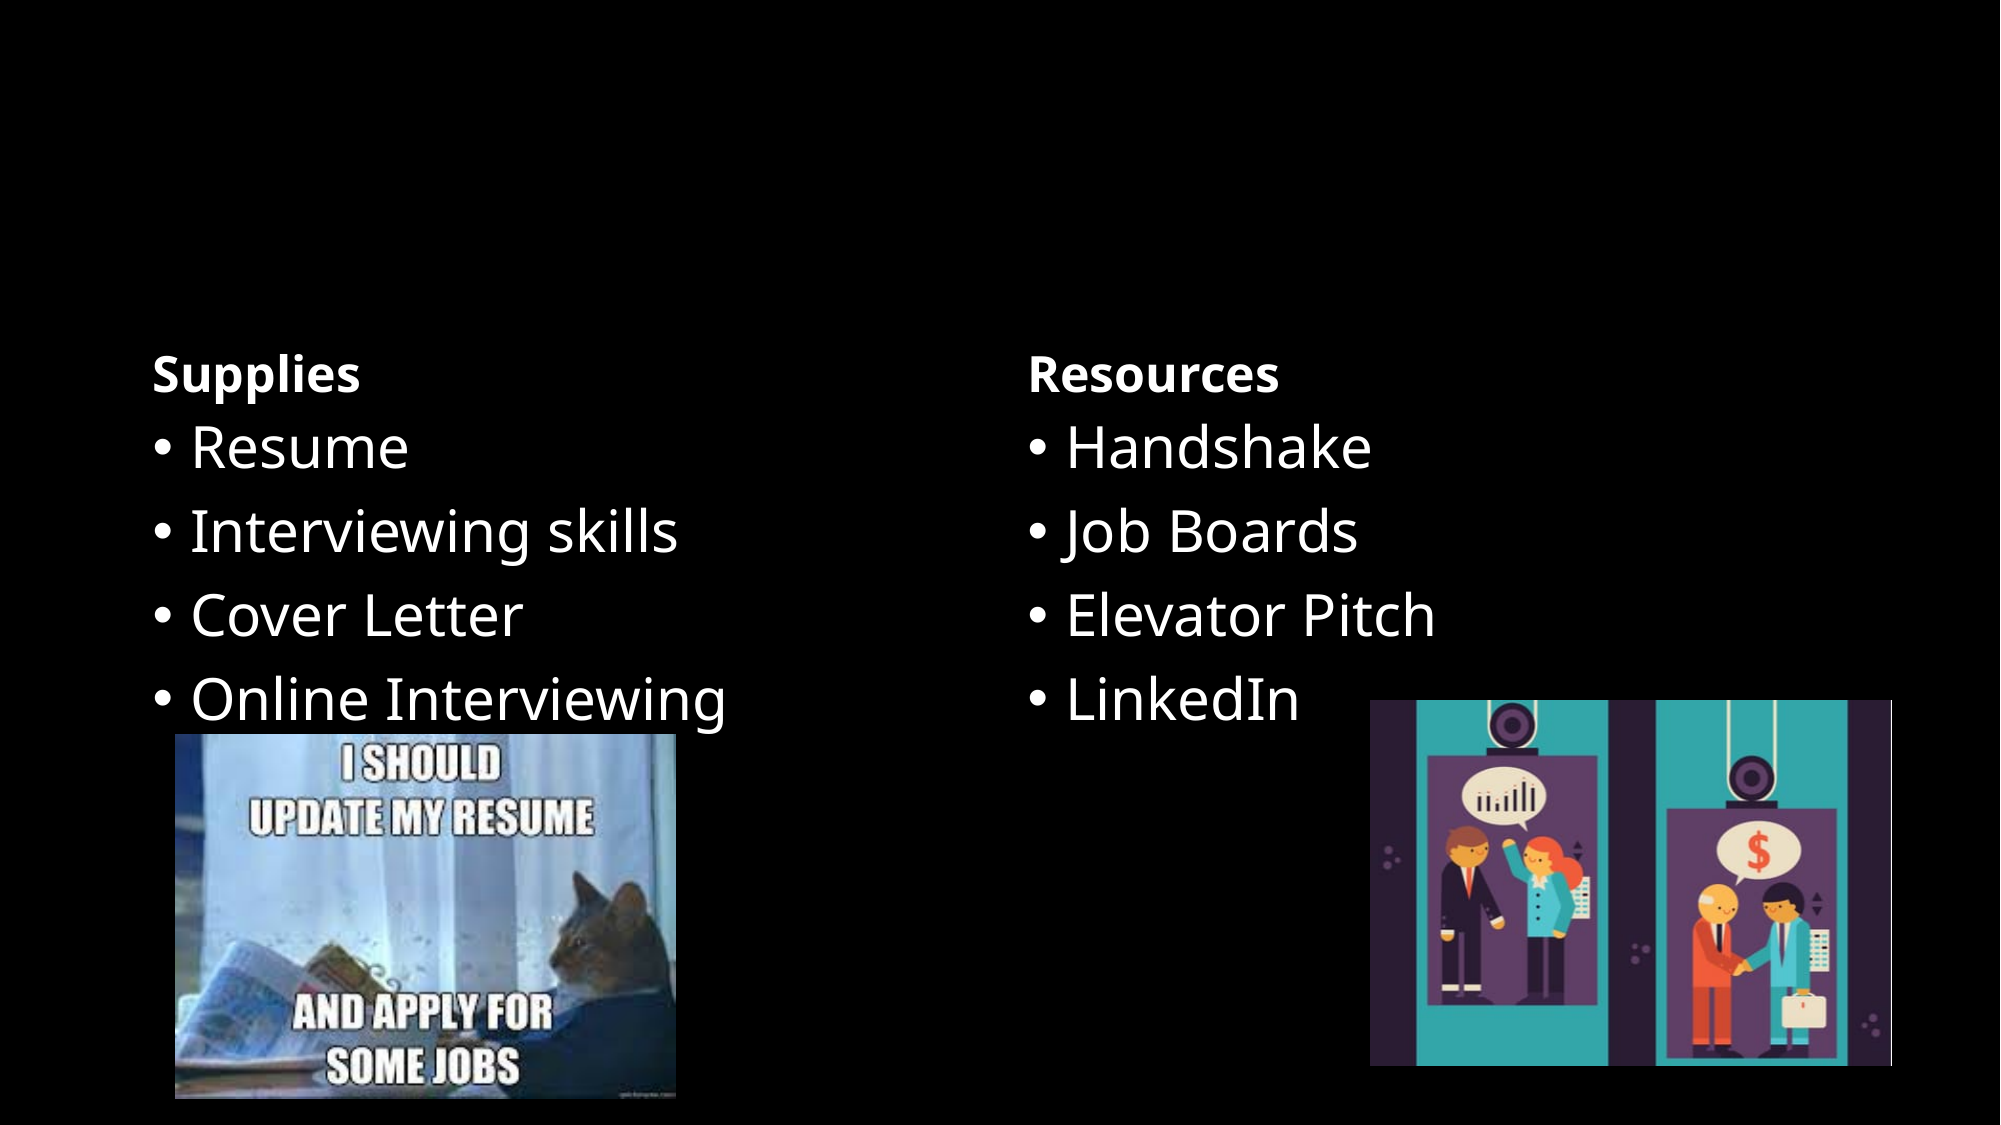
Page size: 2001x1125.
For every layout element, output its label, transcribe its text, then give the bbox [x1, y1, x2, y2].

picture [1370, 699, 1892, 1066]
list Handshake Job Boards Elevator Pitch LinkedIn [1012, 410, 1863, 1016]
list Supplies [137, 275, 984, 410]
list Resume Interviewing skills Cover Letter Online Interviewing [137, 410, 984, 1016]
picture [175, 733, 677, 1100]
list Resources [1012, 275, 1863, 410]
